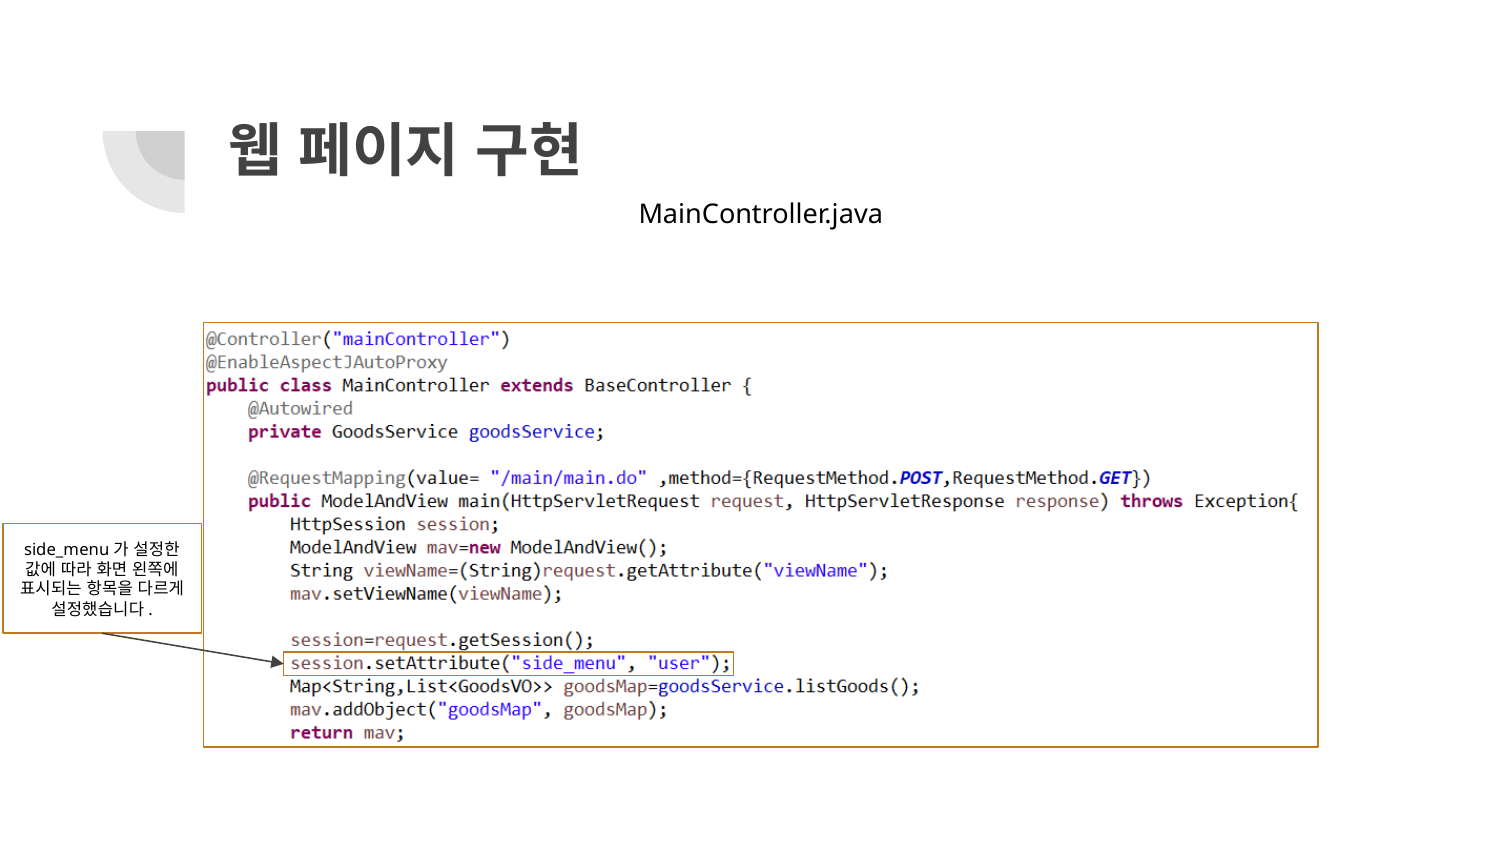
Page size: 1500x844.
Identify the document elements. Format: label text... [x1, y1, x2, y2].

title 웹 페이지 구현 [213, 98, 1368, 263]
picture [204, 323, 1318, 747]
text_box MainController.java [184, 181, 1338, 244]
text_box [101, 634, 284, 665]
text_box side_menu가 설정한 값에 따라 화면 왼쪽에 표시되는 항목을 다르게 설정했습니다. [2, 523, 199, 634]
